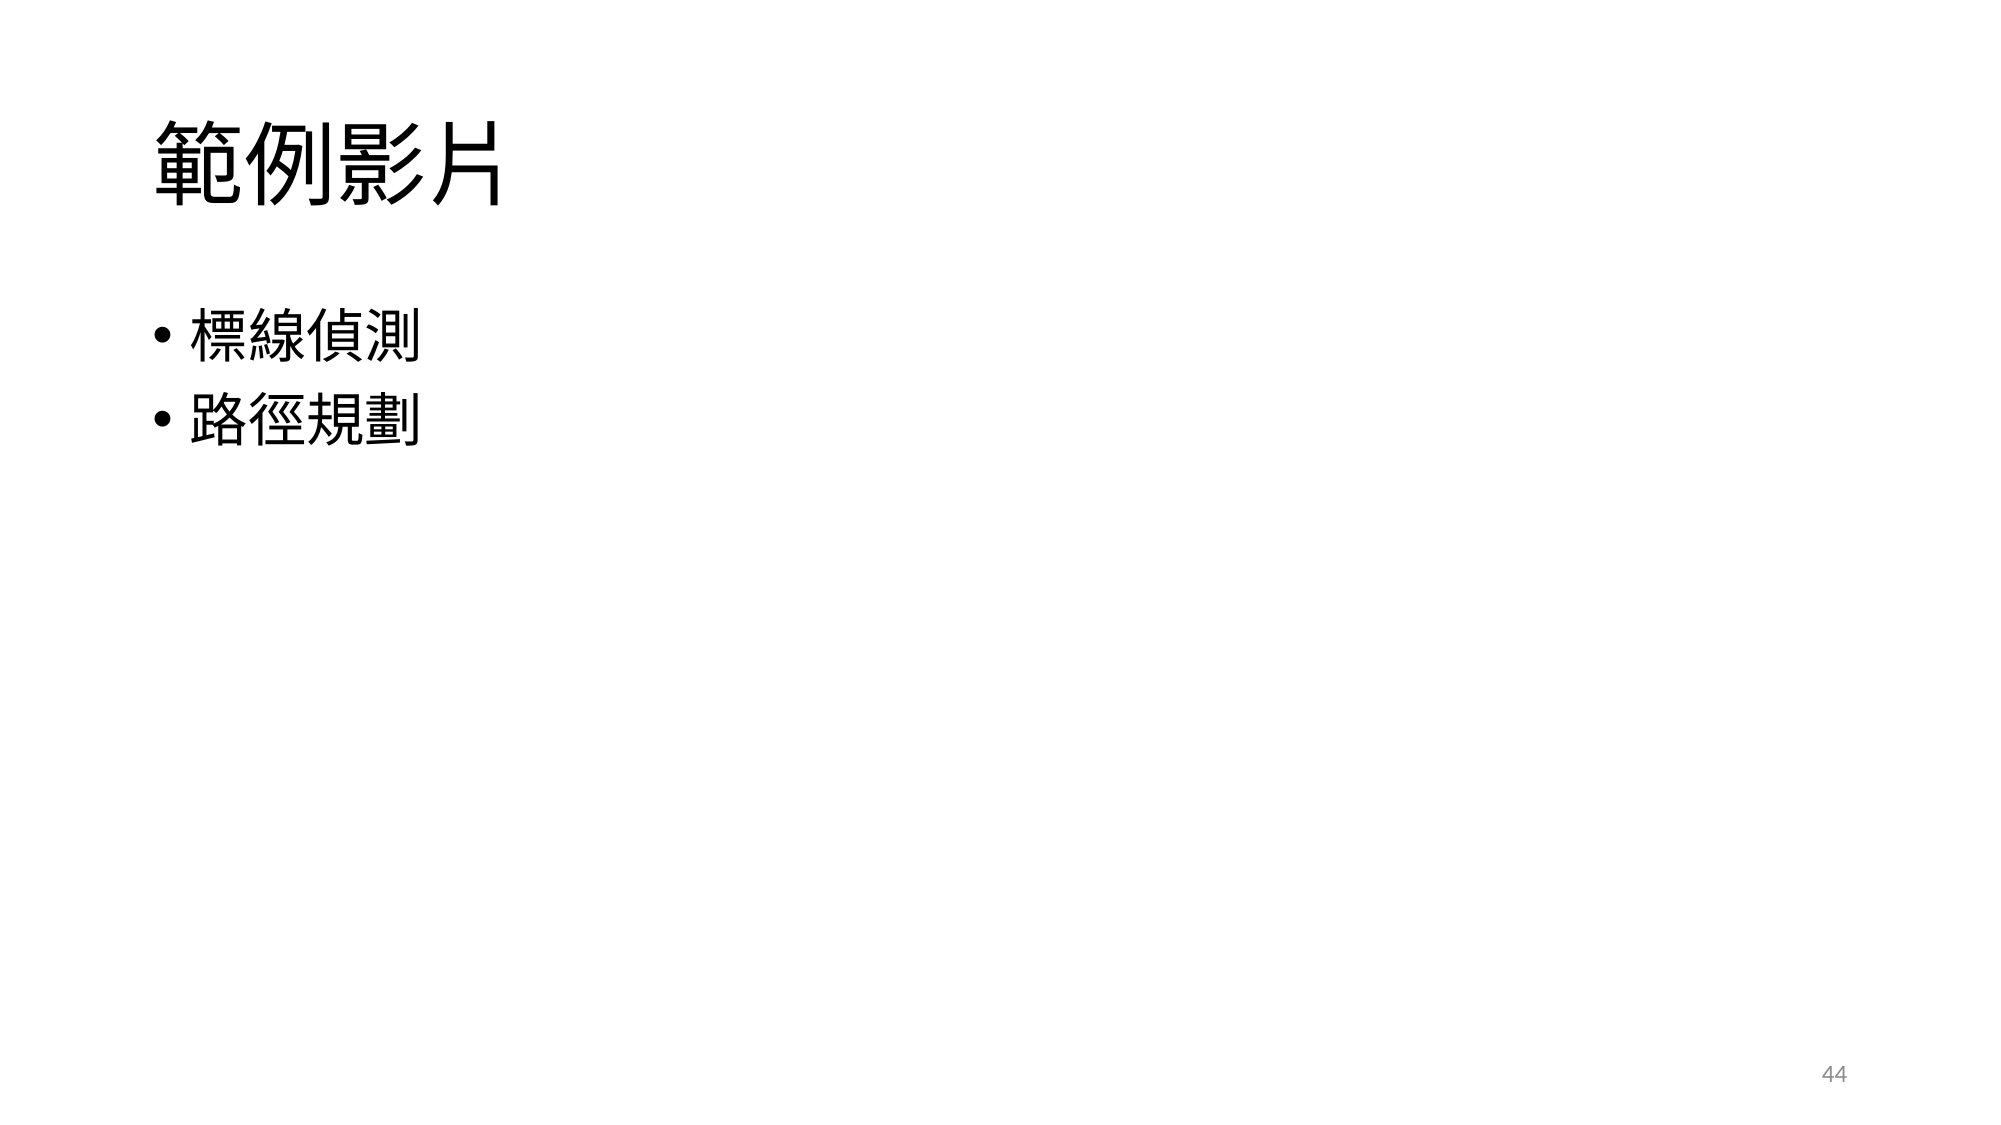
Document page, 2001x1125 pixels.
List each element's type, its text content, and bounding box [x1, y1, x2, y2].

slide_number 44 [1412, 1042, 1863, 1103]
list 標線偵測 路徑規劃 [137, 299, 1863, 1014]
title 範例影片 [137, 59, 1863, 278]
